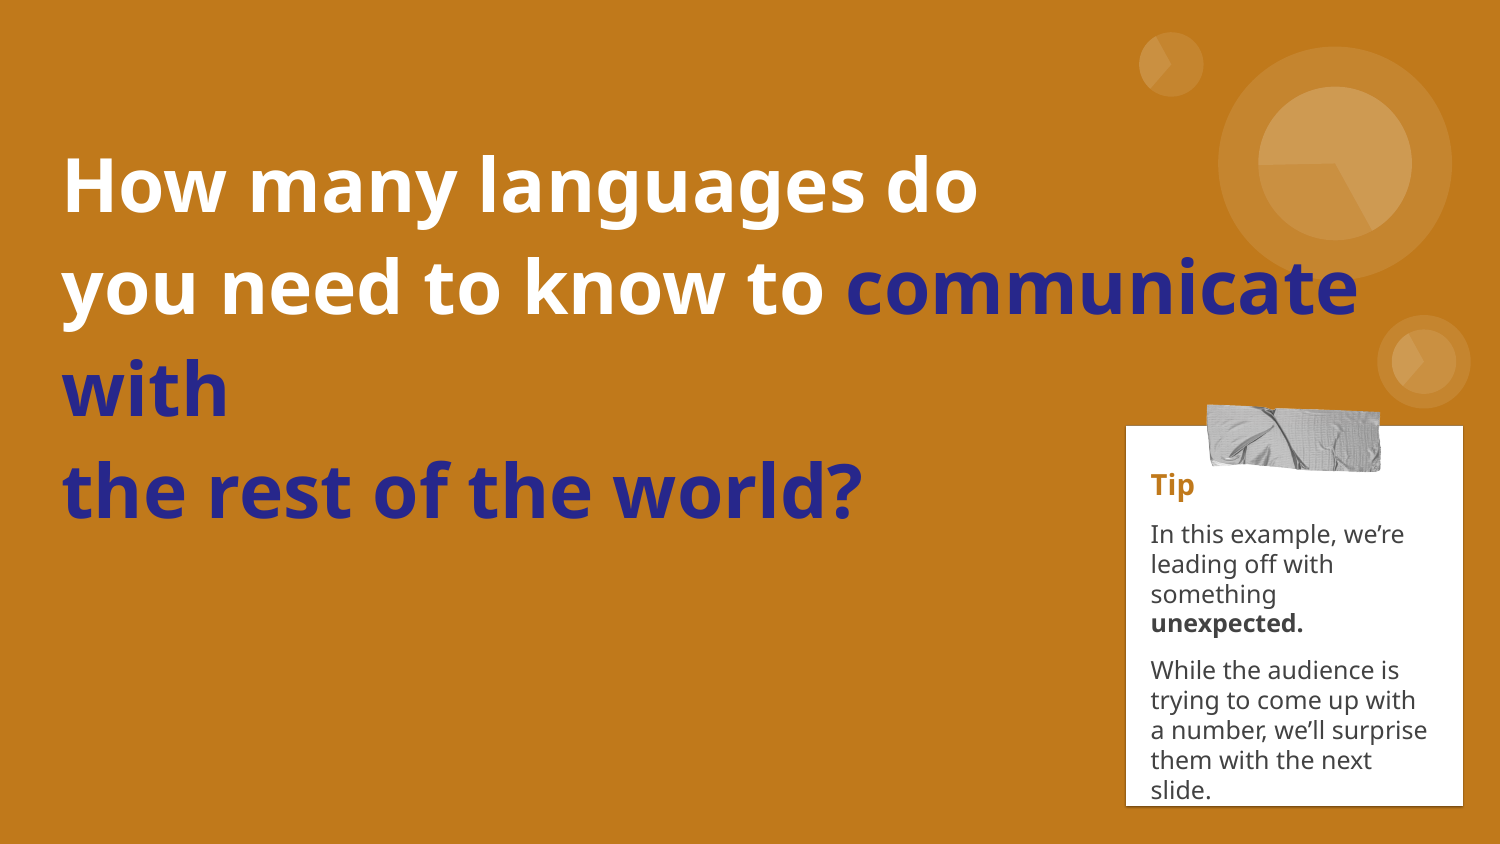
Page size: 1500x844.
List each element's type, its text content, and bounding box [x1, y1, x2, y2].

title How many languages do you need to know to communicate with the rest of the world? [46, 116, 1463, 746]
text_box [1112, 403, 1476, 821]
